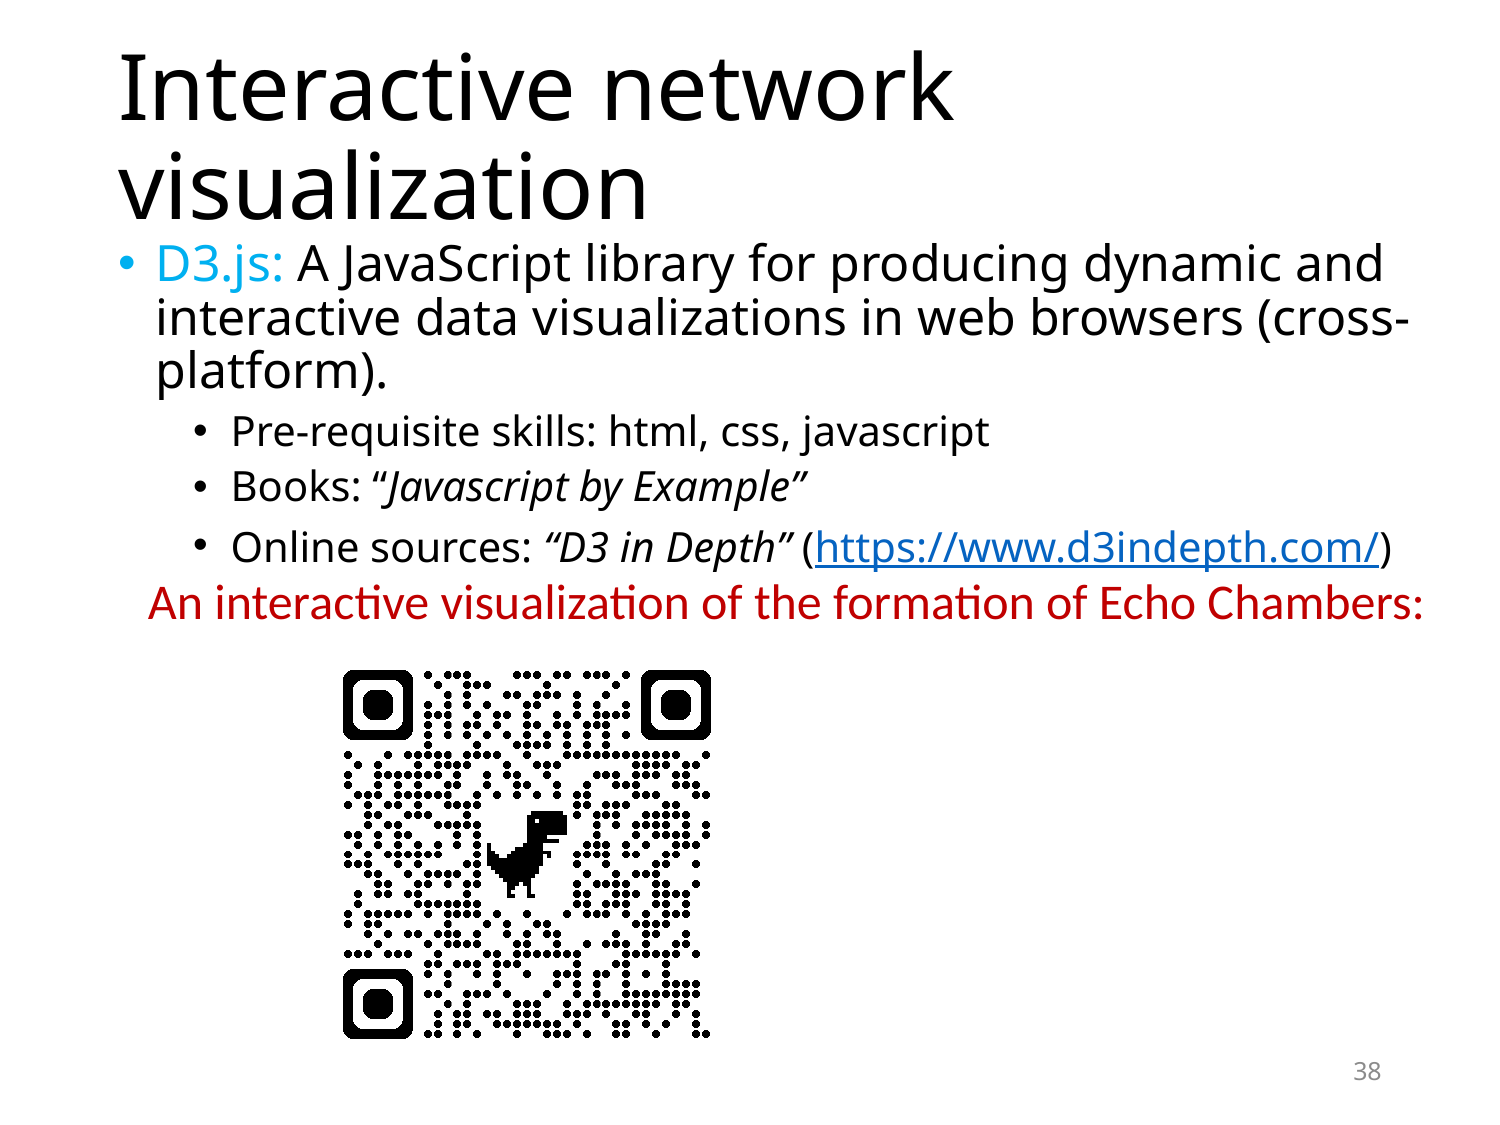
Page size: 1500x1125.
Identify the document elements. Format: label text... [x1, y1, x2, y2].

text_box An interactive visualization of the formation of Echo Chambers: [133, 562, 1450, 638]
list D3.js: A JavaScript library for producing dynamic and interactive data visualizations in web browsers (cross-platform). Pre-requisite skills: html, css, javascript Books: “Javascript by Example” Online sources: “D3 in Depth” (https://www.d3indepth.com/) [103, 230, 1480, 585]
slide_number 38 [1059, 1042, 1397, 1103]
title Interactive network visualization [103, 31, 1397, 230]
picture [303, 630, 750, 1078]
